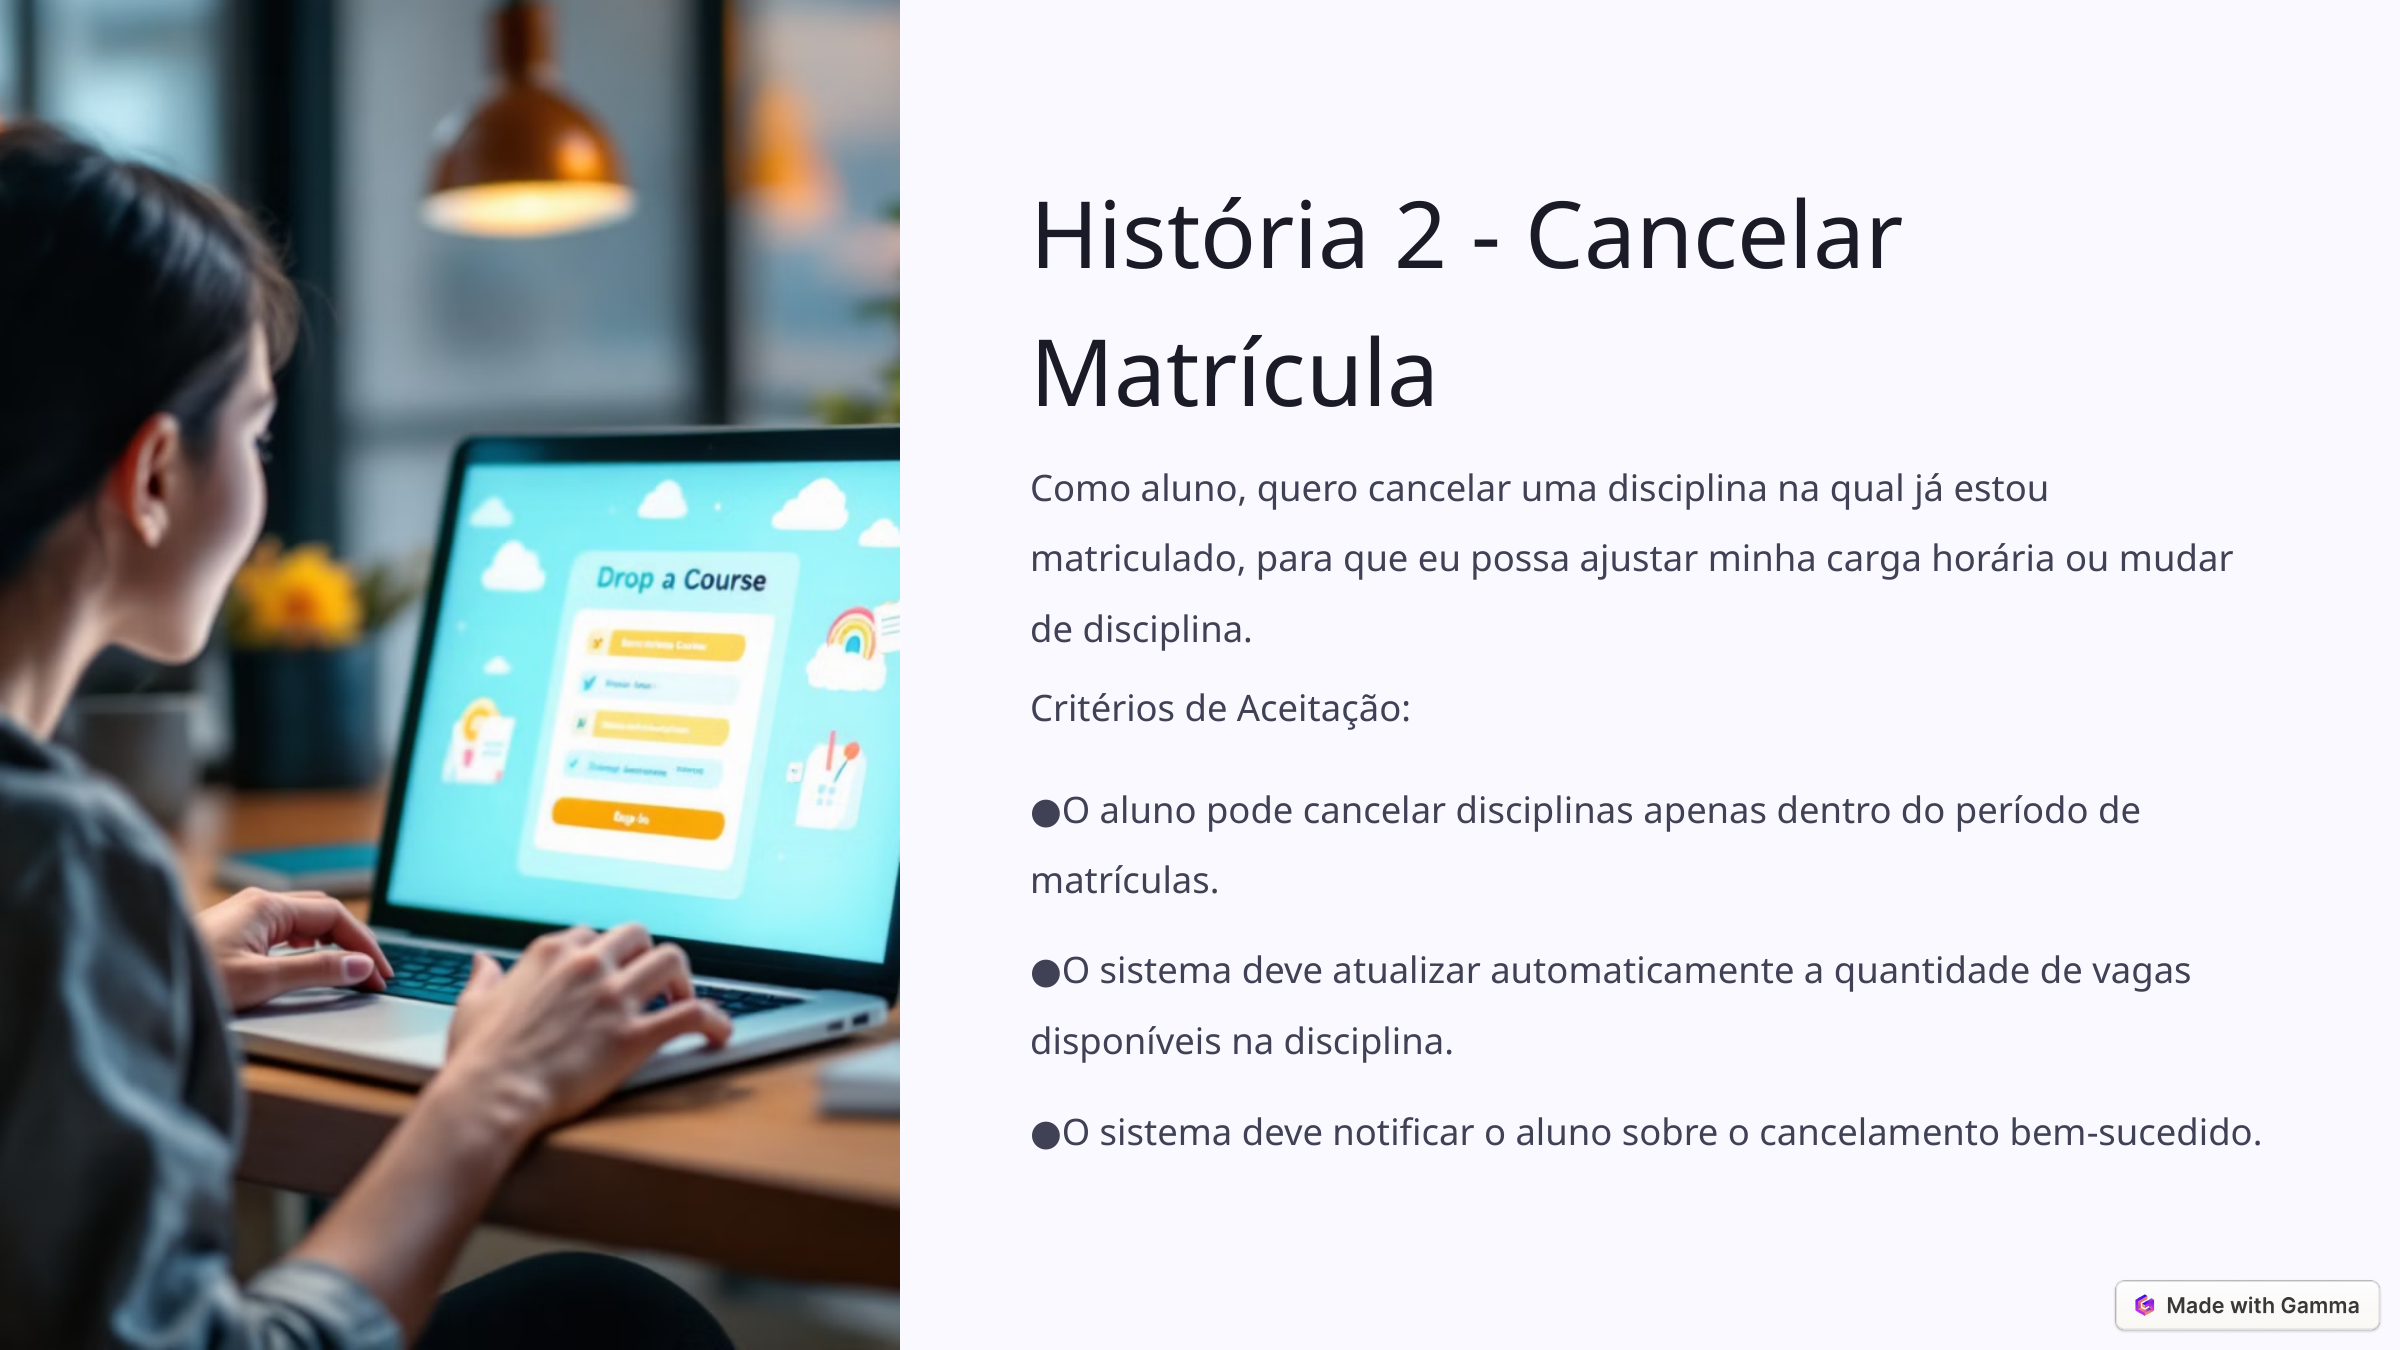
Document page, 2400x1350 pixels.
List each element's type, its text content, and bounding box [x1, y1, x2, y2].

picture [0, 0, 901, 1350]
text_box ●O sistema deve notificar o aluno sobre o cancelamento bem-sucedido. [1030, 1081, 2270, 1201]
text_box ●O sistema deve atualizar automaticamente a quantidade de vagas disponíveis na disciplina. [1030, 920, 2270, 1040]
picture [2106, 1271, 2389, 1339]
text_box História 2 - Cancelar Matrícula [1030, 149, 2270, 382]
text_box Critérios de Aceitação: [1030, 658, 2270, 718]
text_box ●O aluno pode cancelar disciplinas apenas dentro do período de matrículas. [1030, 759, 2270, 879]
text_box Como aluno, quero cancelar uma disciplina na qual já estou matriculado, para que eu possa ajustar minha carga horária ou mudar de disciplina. [1030, 437, 2270, 617]
